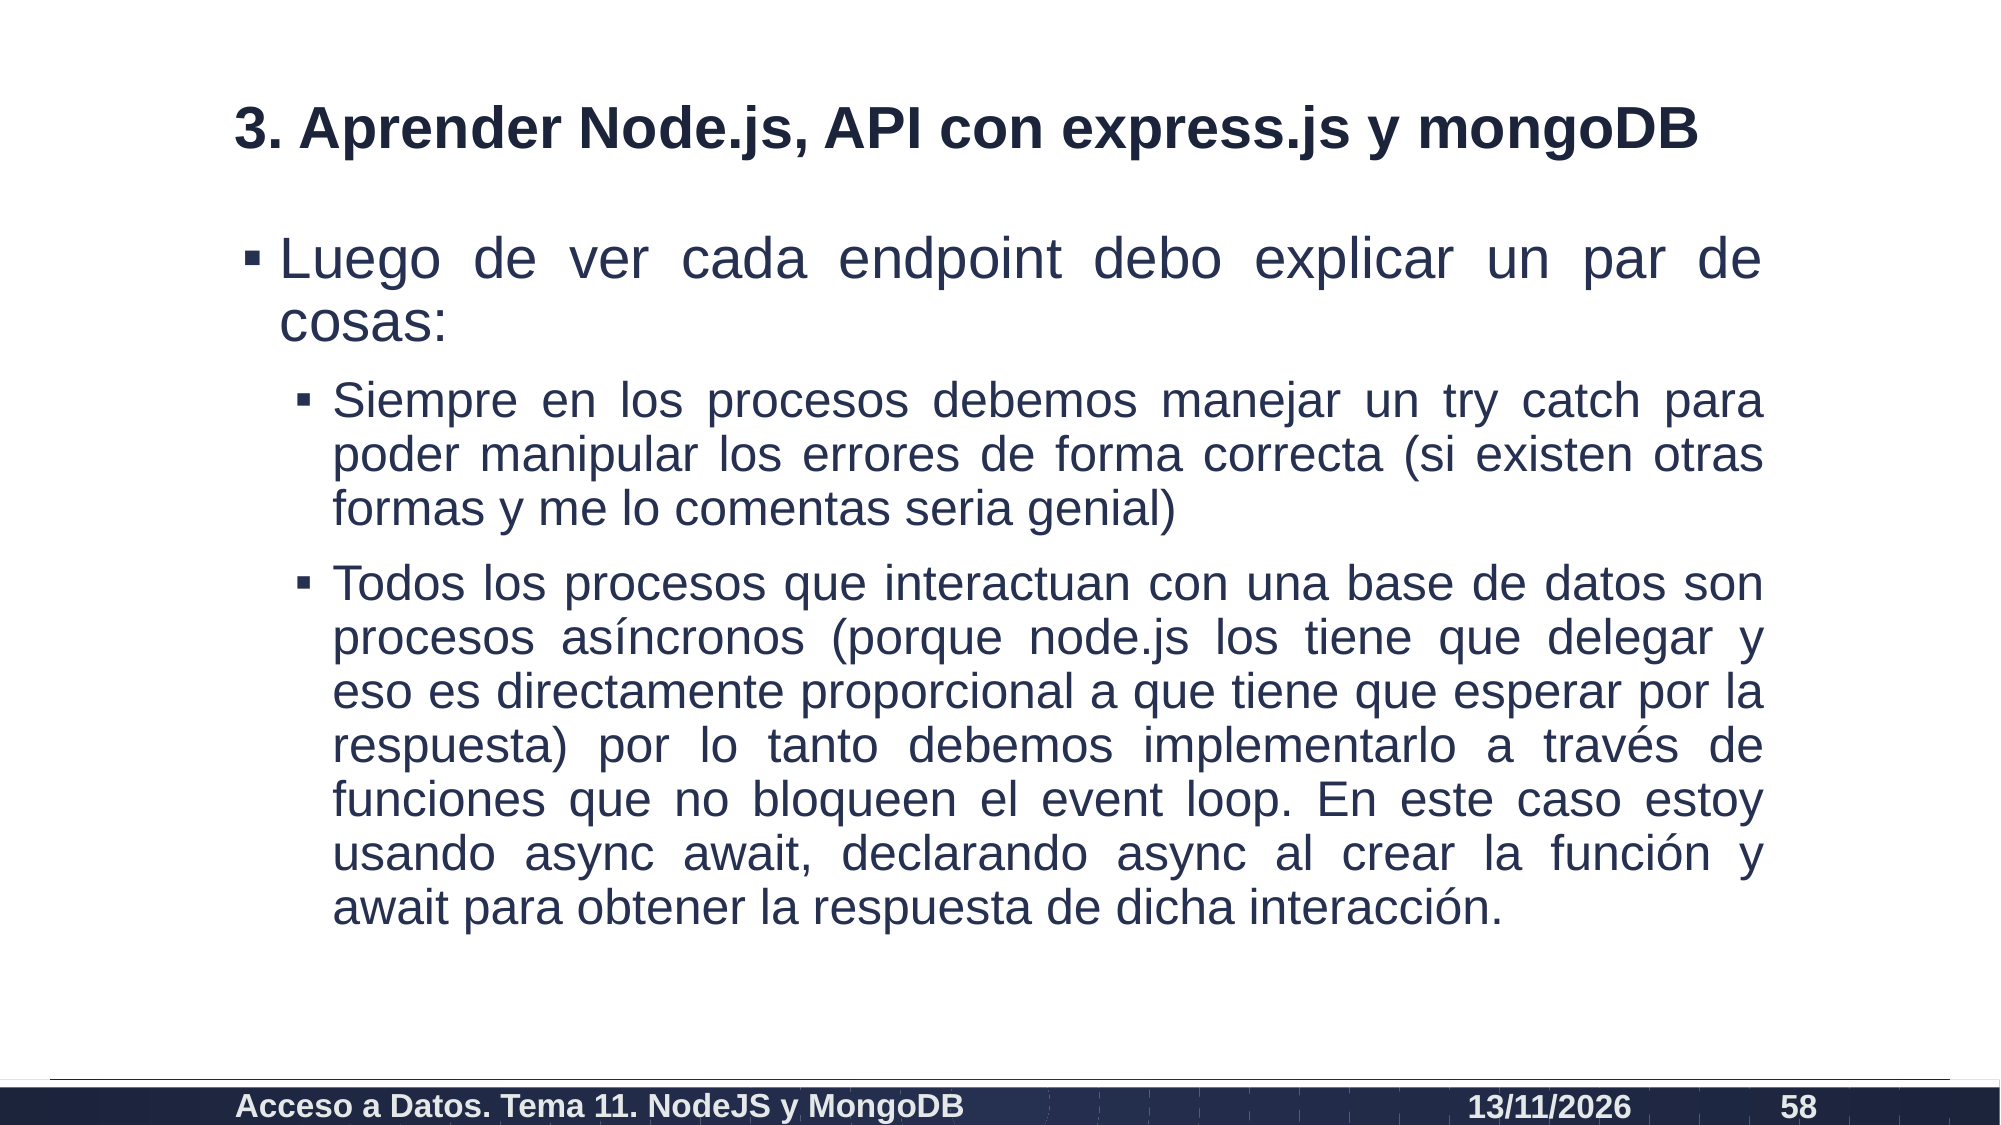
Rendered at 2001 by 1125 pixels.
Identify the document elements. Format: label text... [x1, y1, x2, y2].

slide_number 58 [1674, 1085, 1833, 1125]
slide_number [1420, 1085, 1647, 1125]
list Luego de ver cada endpoint debo explicar un par de cosas: Siempre en los procesos debemos manejar un try catch para poder manipular los errores de forma correcta (si existen otras formas y me lo comentas seria genial) Todos los procesos que interactuan con una base de datos son procesos asíncronos (porque node.js los tiene que delegar y eso es directamente proporcional a que tiene que esperar por la respuesta) por lo tanto debemos implementarlo a través de funciones que no bloqueen el event loop. En este caso estoy usando async await, declarando async al crear la función y await para obtener la respuesta de dicha interacción. [219, 220, 1780, 989]
footer Acceso a Datos. Tema 11. NodeJS y MongoDB [219, 1085, 1395, 1124]
title 3. Aprender Node.js, API con express.js y mongoDB [219, 76, 1780, 170]
